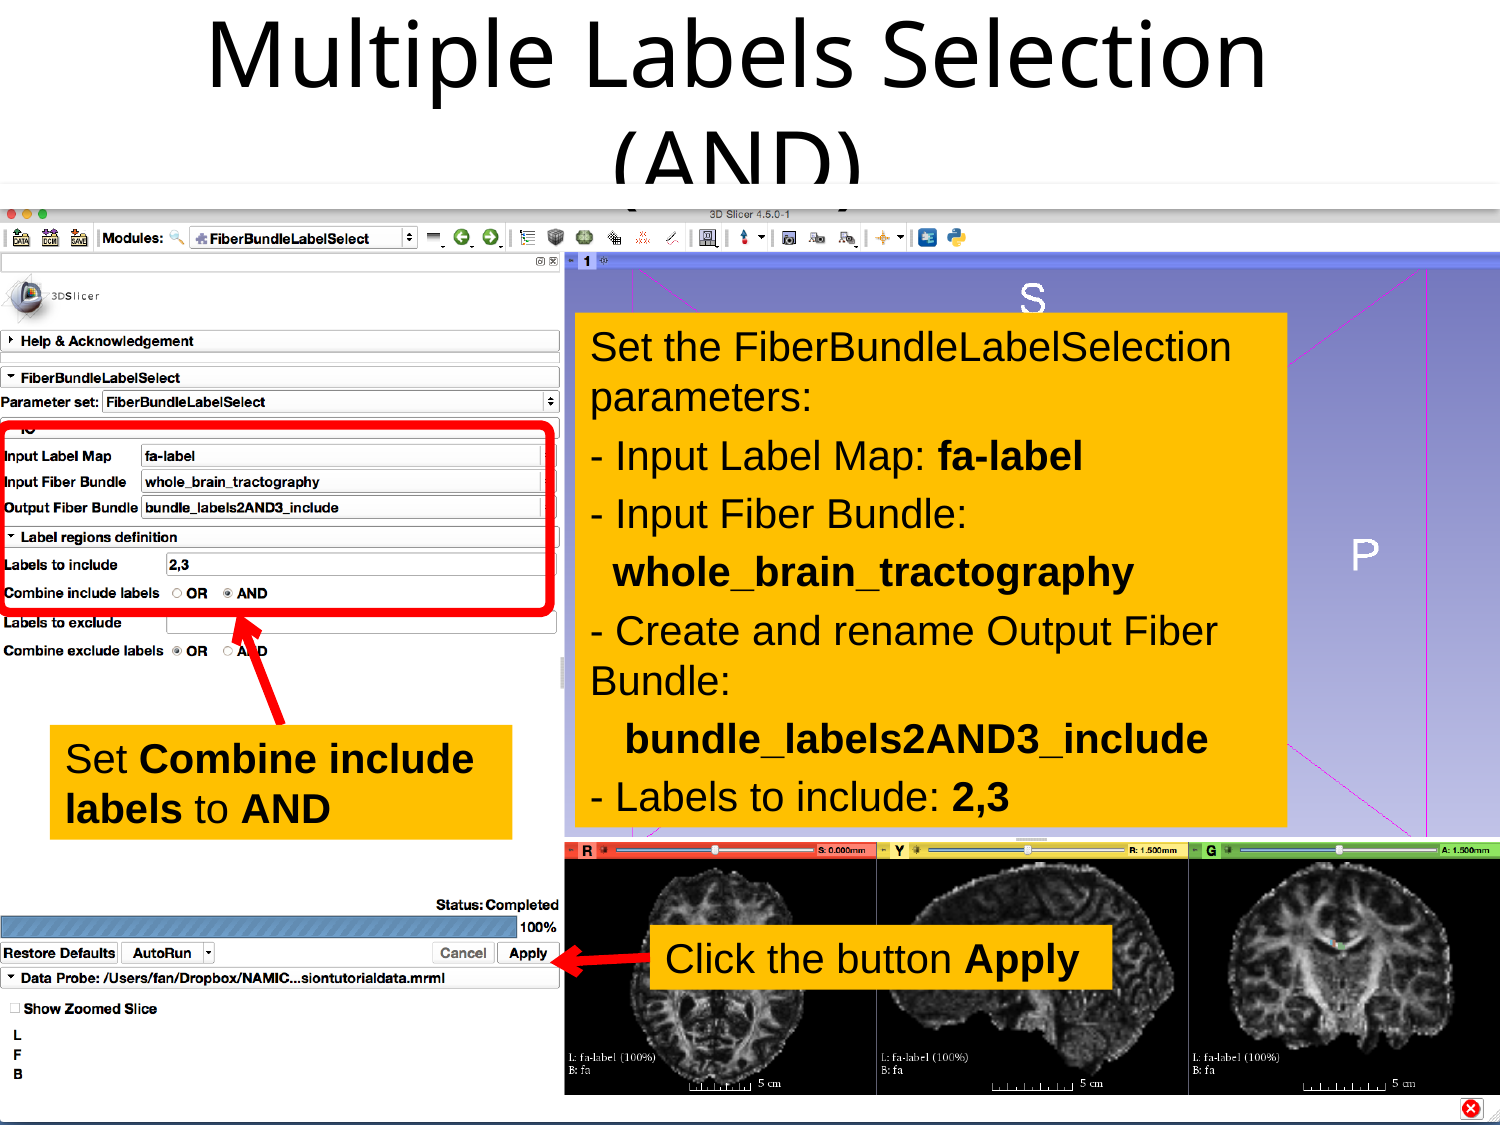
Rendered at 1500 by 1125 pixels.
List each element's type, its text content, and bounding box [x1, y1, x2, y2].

title Multiple Labels Selection (AND) [63, 12, 1413, 182]
text_box [0, 183, 1500, 187]
picture [0, 187, 1500, 1125]
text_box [549, 957, 651, 963]
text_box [237, 612, 282, 726]
